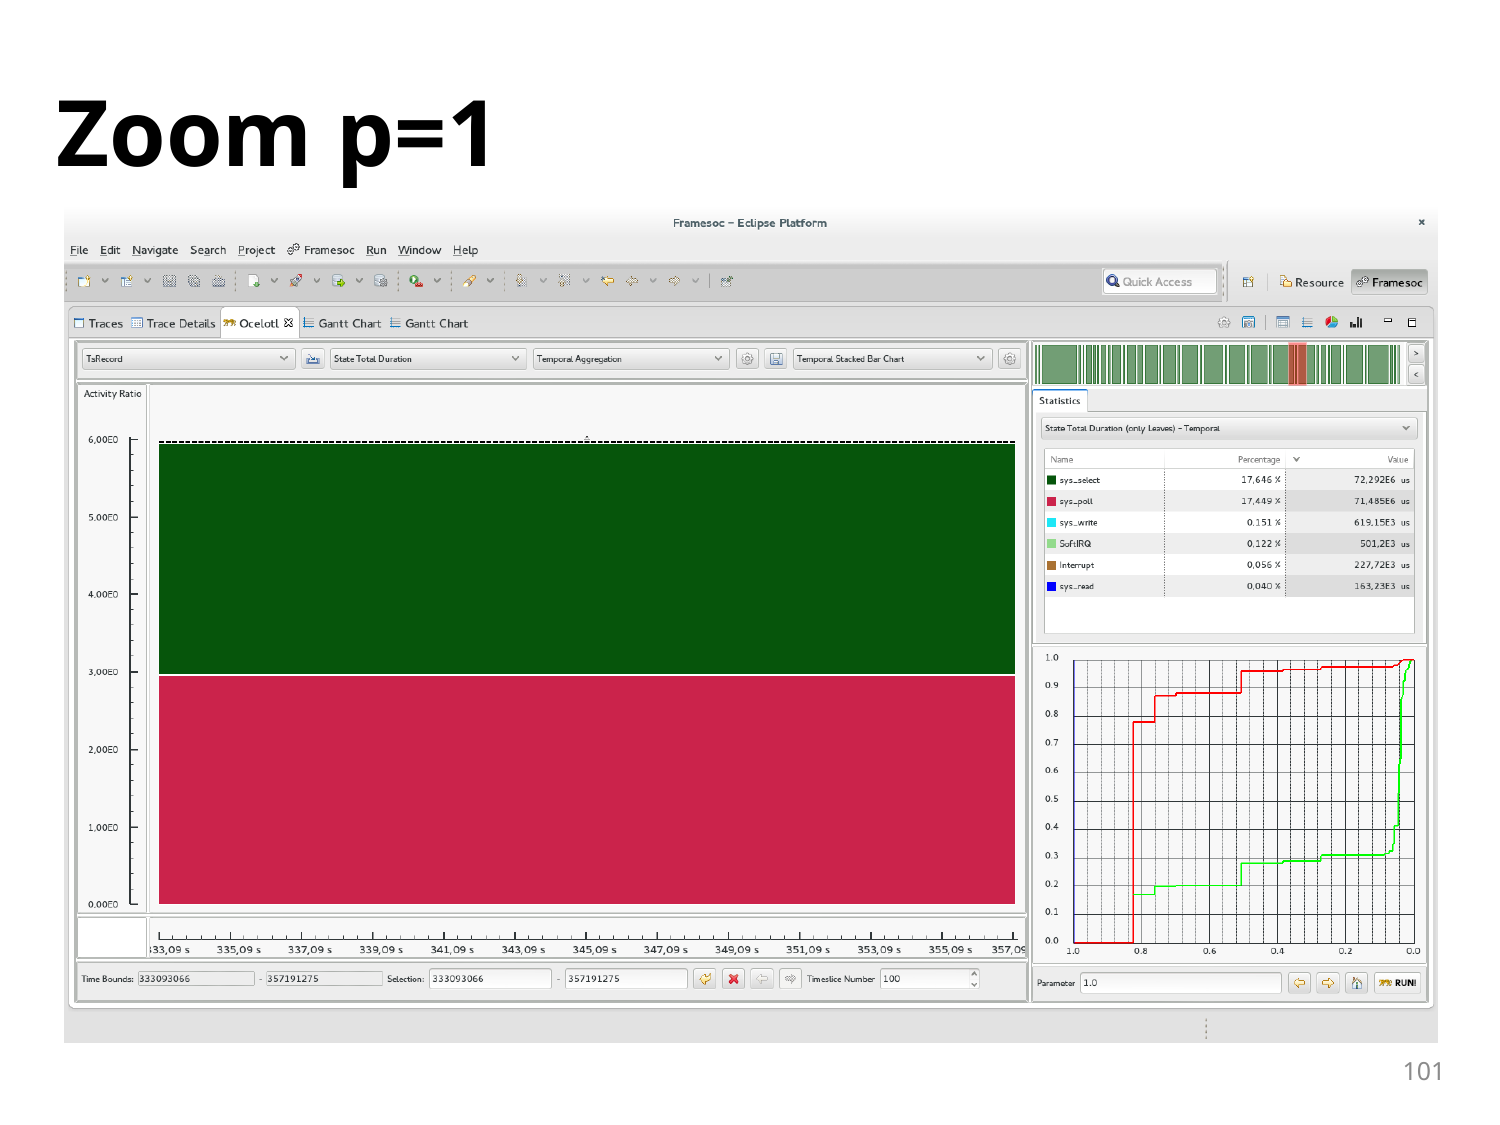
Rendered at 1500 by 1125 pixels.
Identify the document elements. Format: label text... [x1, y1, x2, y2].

title Zoom p=1 [41, 59, 1461, 215]
picture [64, 206, 1438, 1043]
slide_number 101 [1059, 1042, 1461, 1103]
